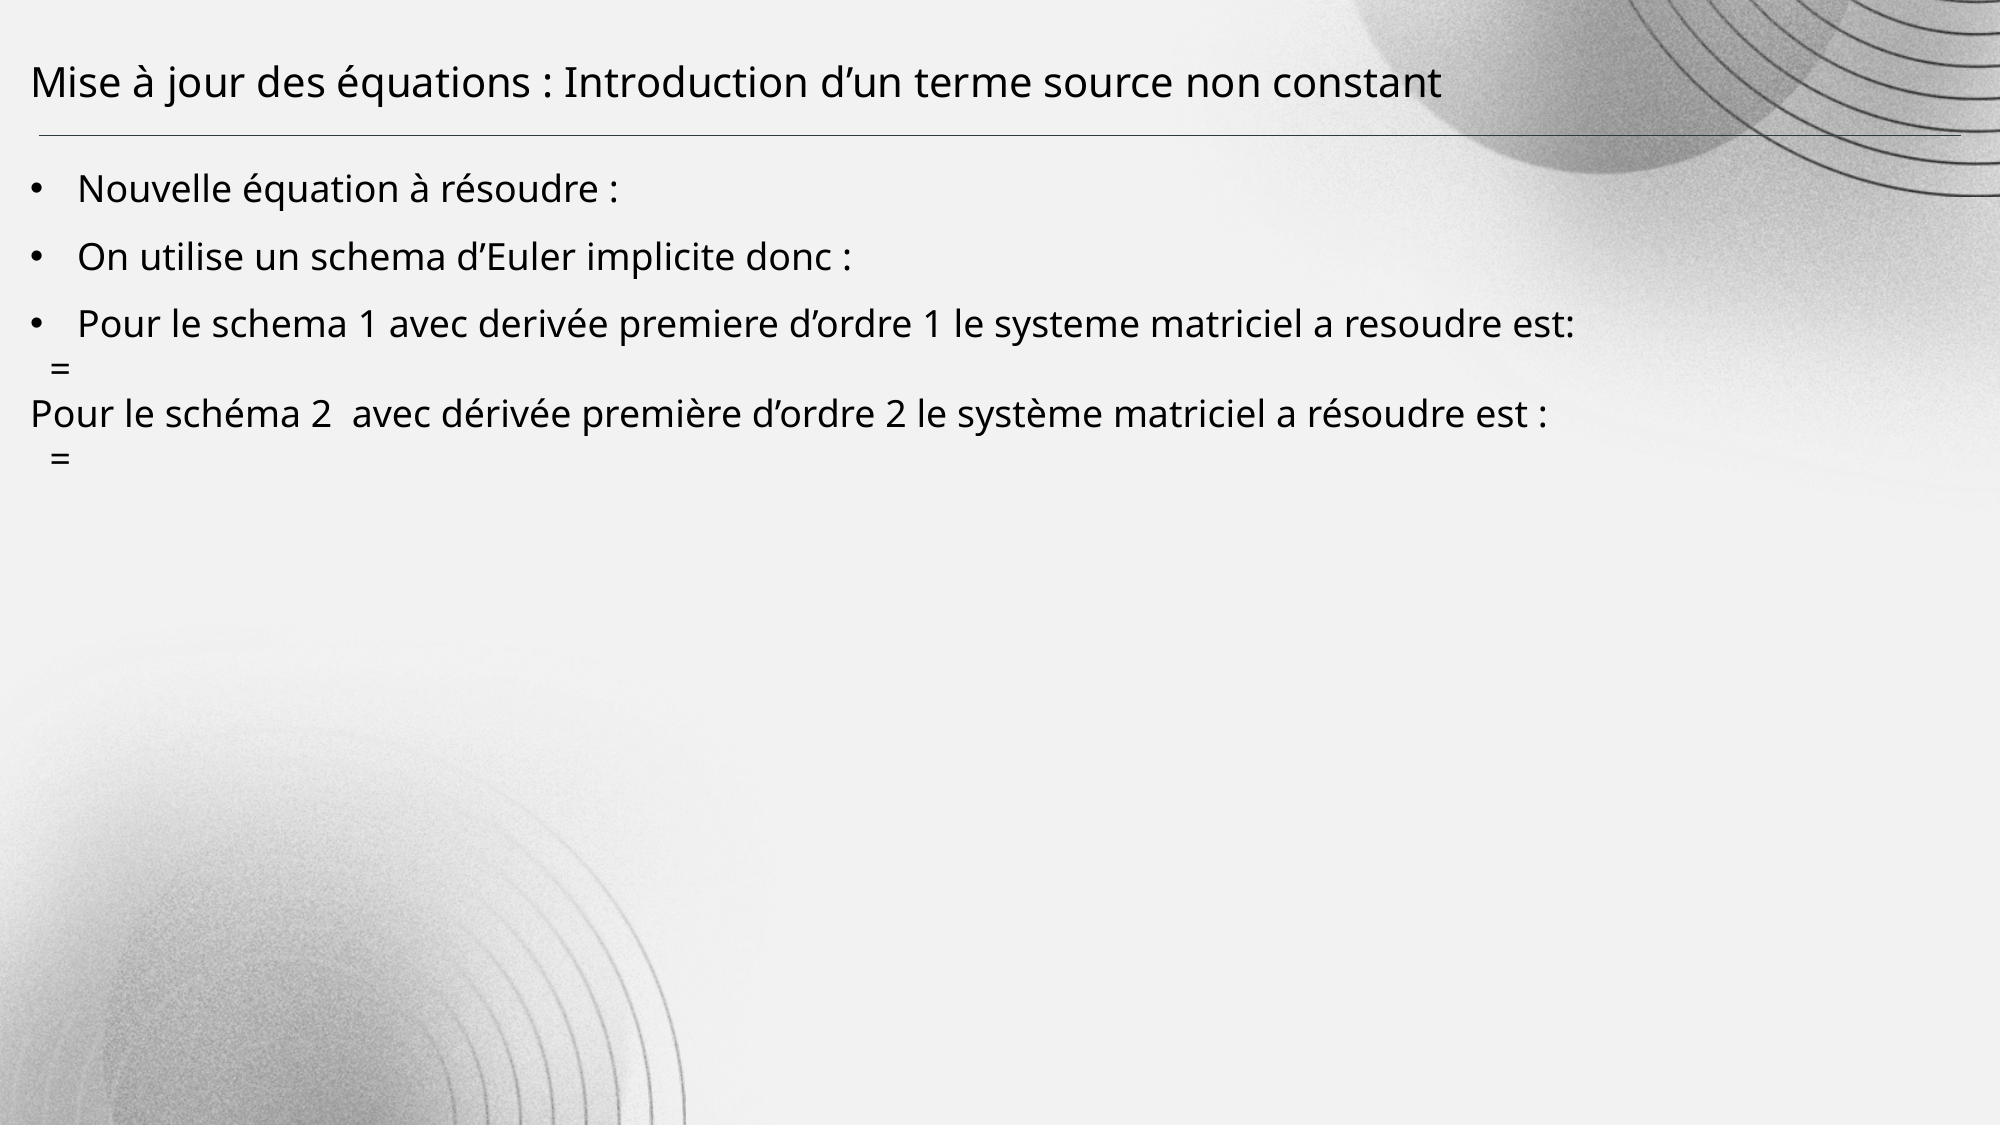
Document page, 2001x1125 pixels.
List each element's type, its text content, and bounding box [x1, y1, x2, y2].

picture [1166, 0, 2000, 511]
text_box Mise à jour des équations : Introduction d’un terme source non constant [15, 48, 1688, 114]
picture [0, 624, 802, 1125]
